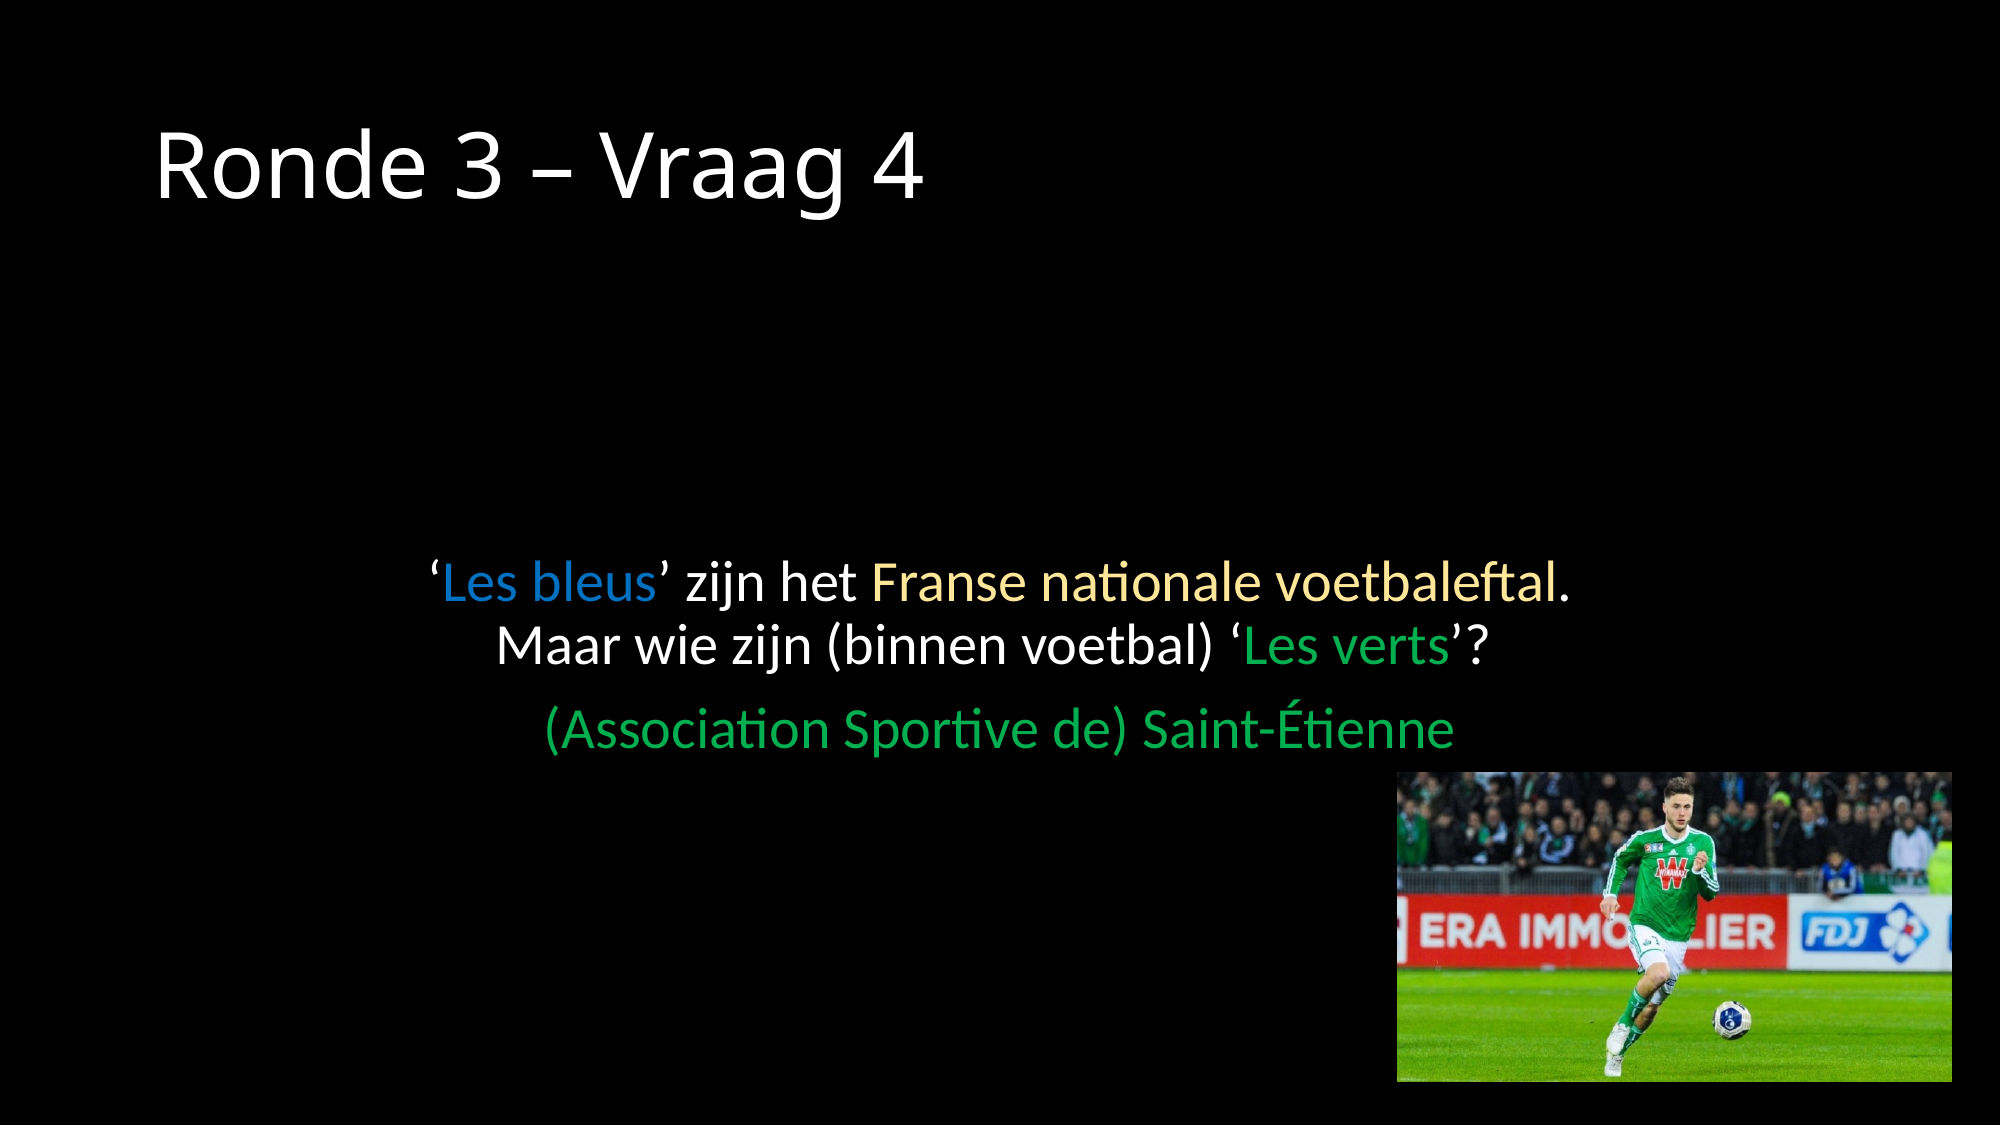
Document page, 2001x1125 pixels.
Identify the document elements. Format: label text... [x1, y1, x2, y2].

list ‘Les bleus’ zijn het Franse nationale voetbaleftal. Maar wie zijn (binnen voetbal) ‘Les verts’? (Association Sportive de) Saint-Étienne [137, 299, 1863, 1014]
title Ronde 3 – Vraag 4 [137, 59, 1863, 278]
picture [1397, 772, 1952, 1082]
